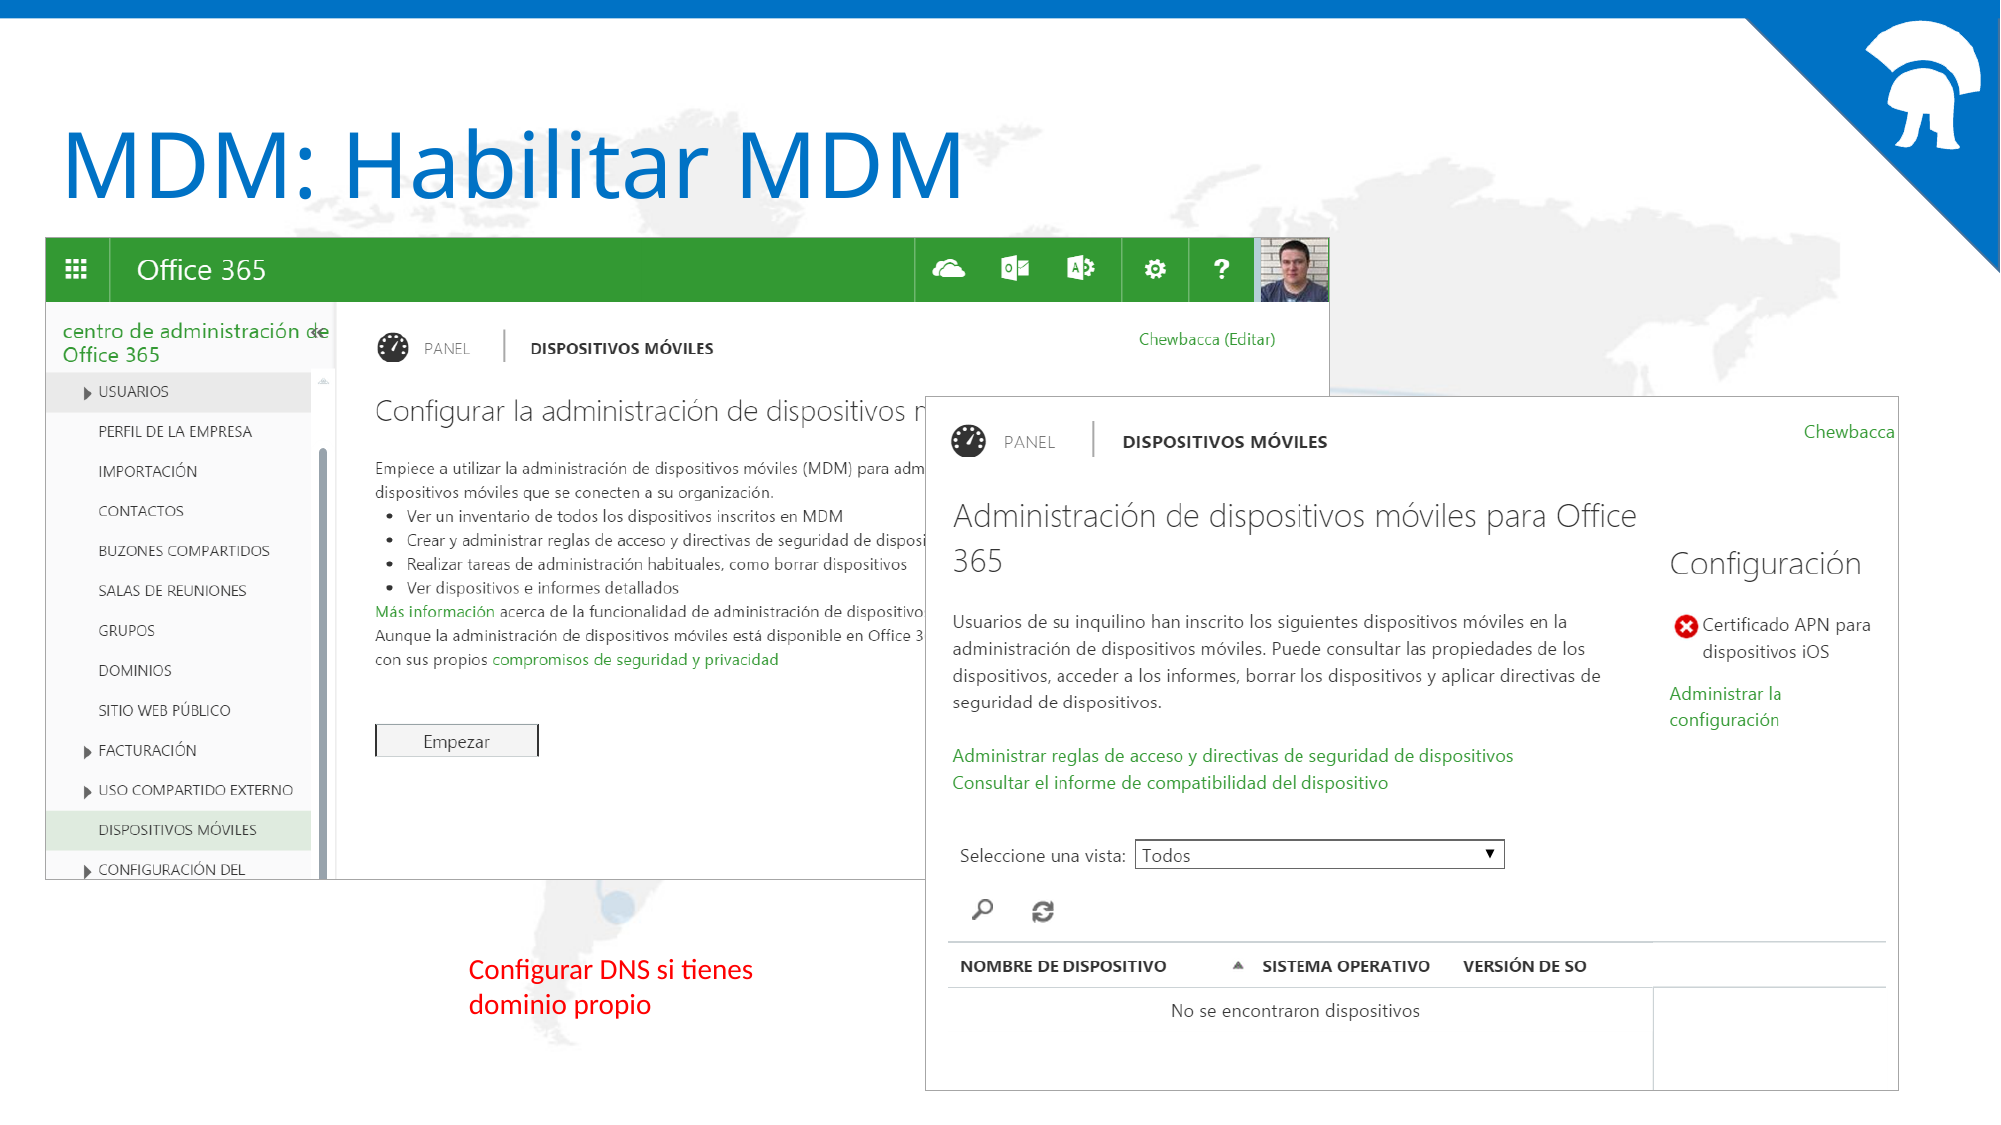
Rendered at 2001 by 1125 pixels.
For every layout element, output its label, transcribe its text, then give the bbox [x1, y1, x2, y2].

title MDM: Habilitar MDM [45, 59, 1863, 278]
picture [0, 0, 2001, 1125]
text_box Configurar DNS si tienes dominio propio [454, 946, 782, 1028]
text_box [332, 668, 946, 946]
